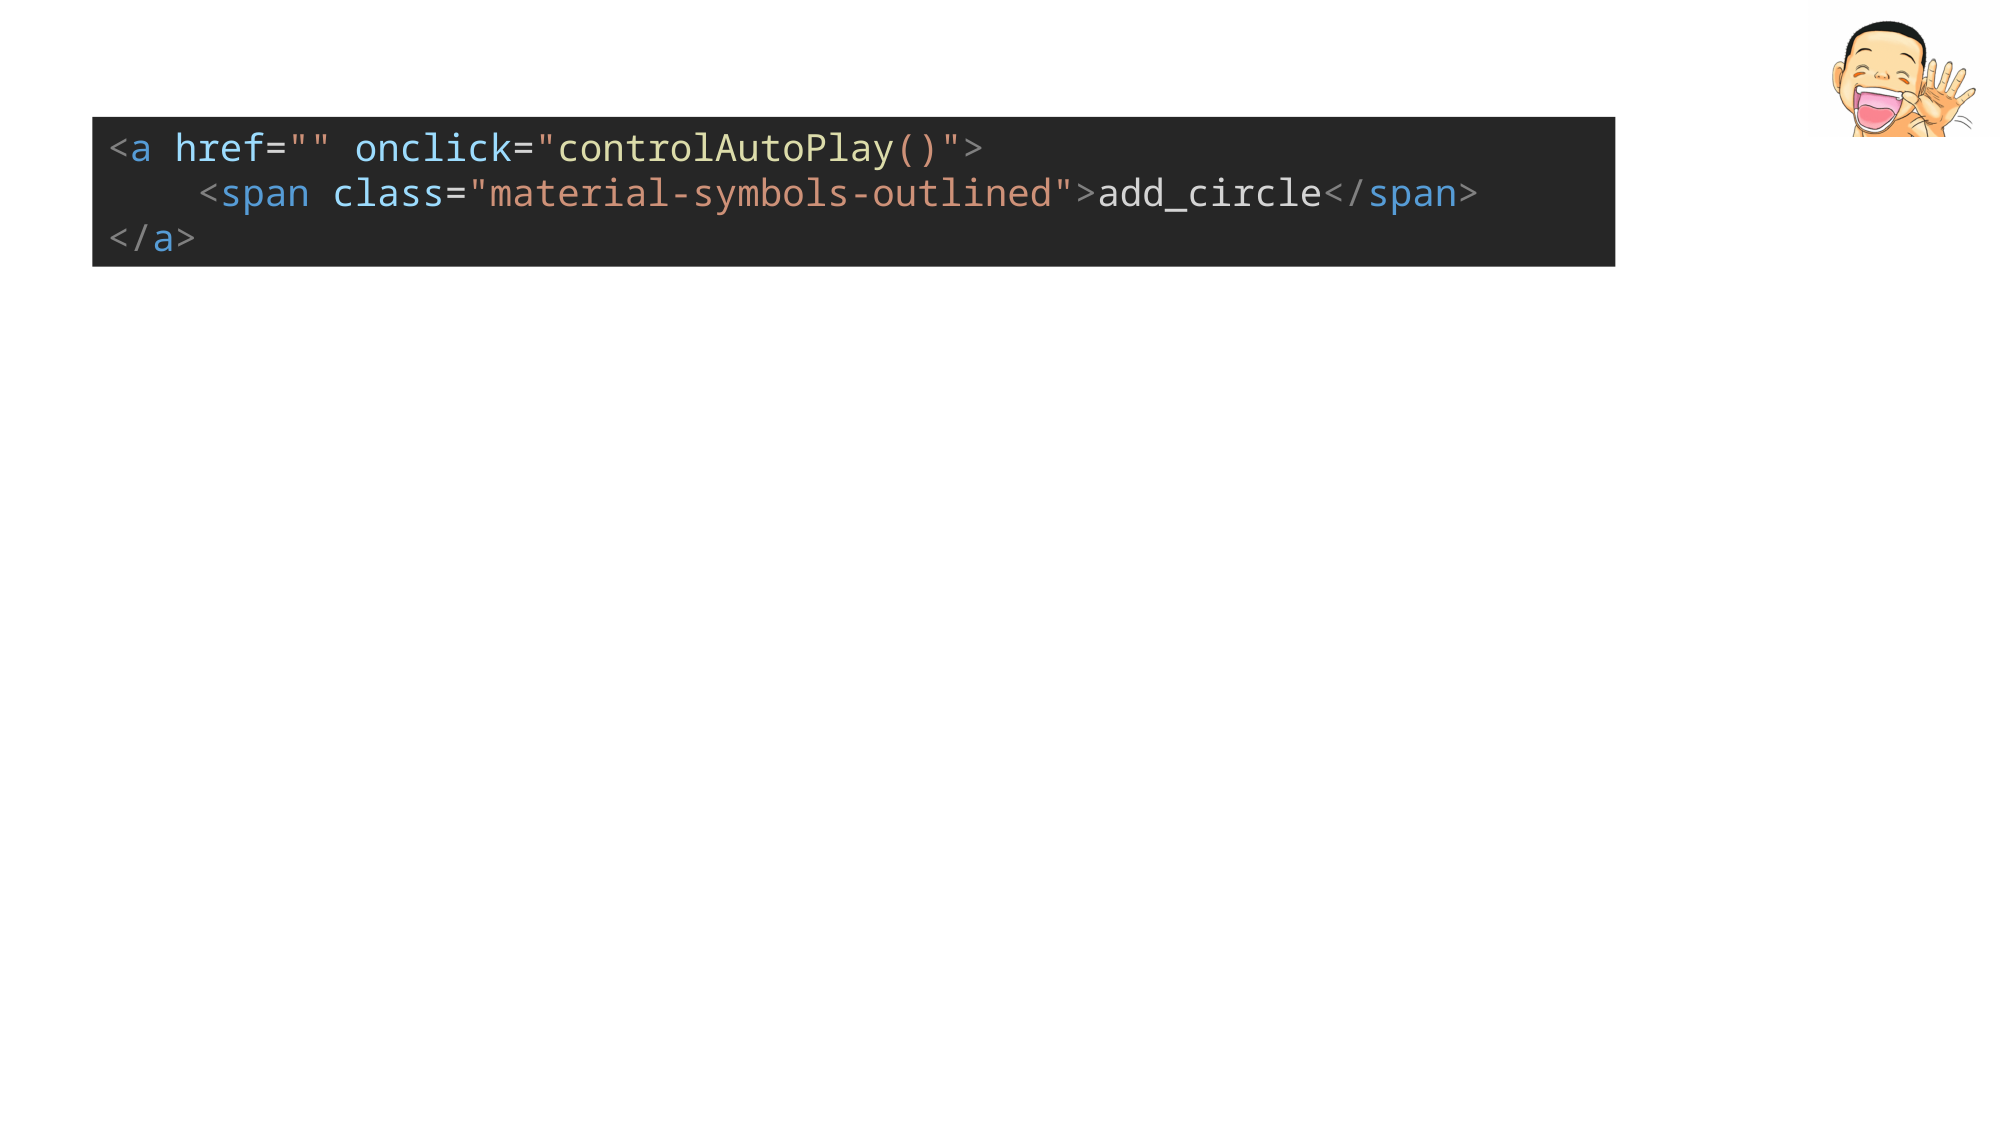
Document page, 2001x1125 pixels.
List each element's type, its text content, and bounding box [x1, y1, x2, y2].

text_box <a href="" onclick="controlAutoPlay()"> <span class="material-symbols-outlined">add_circle</span> </a> [92, 116, 1616, 267]
picture [1808, 0, 2000, 137]
